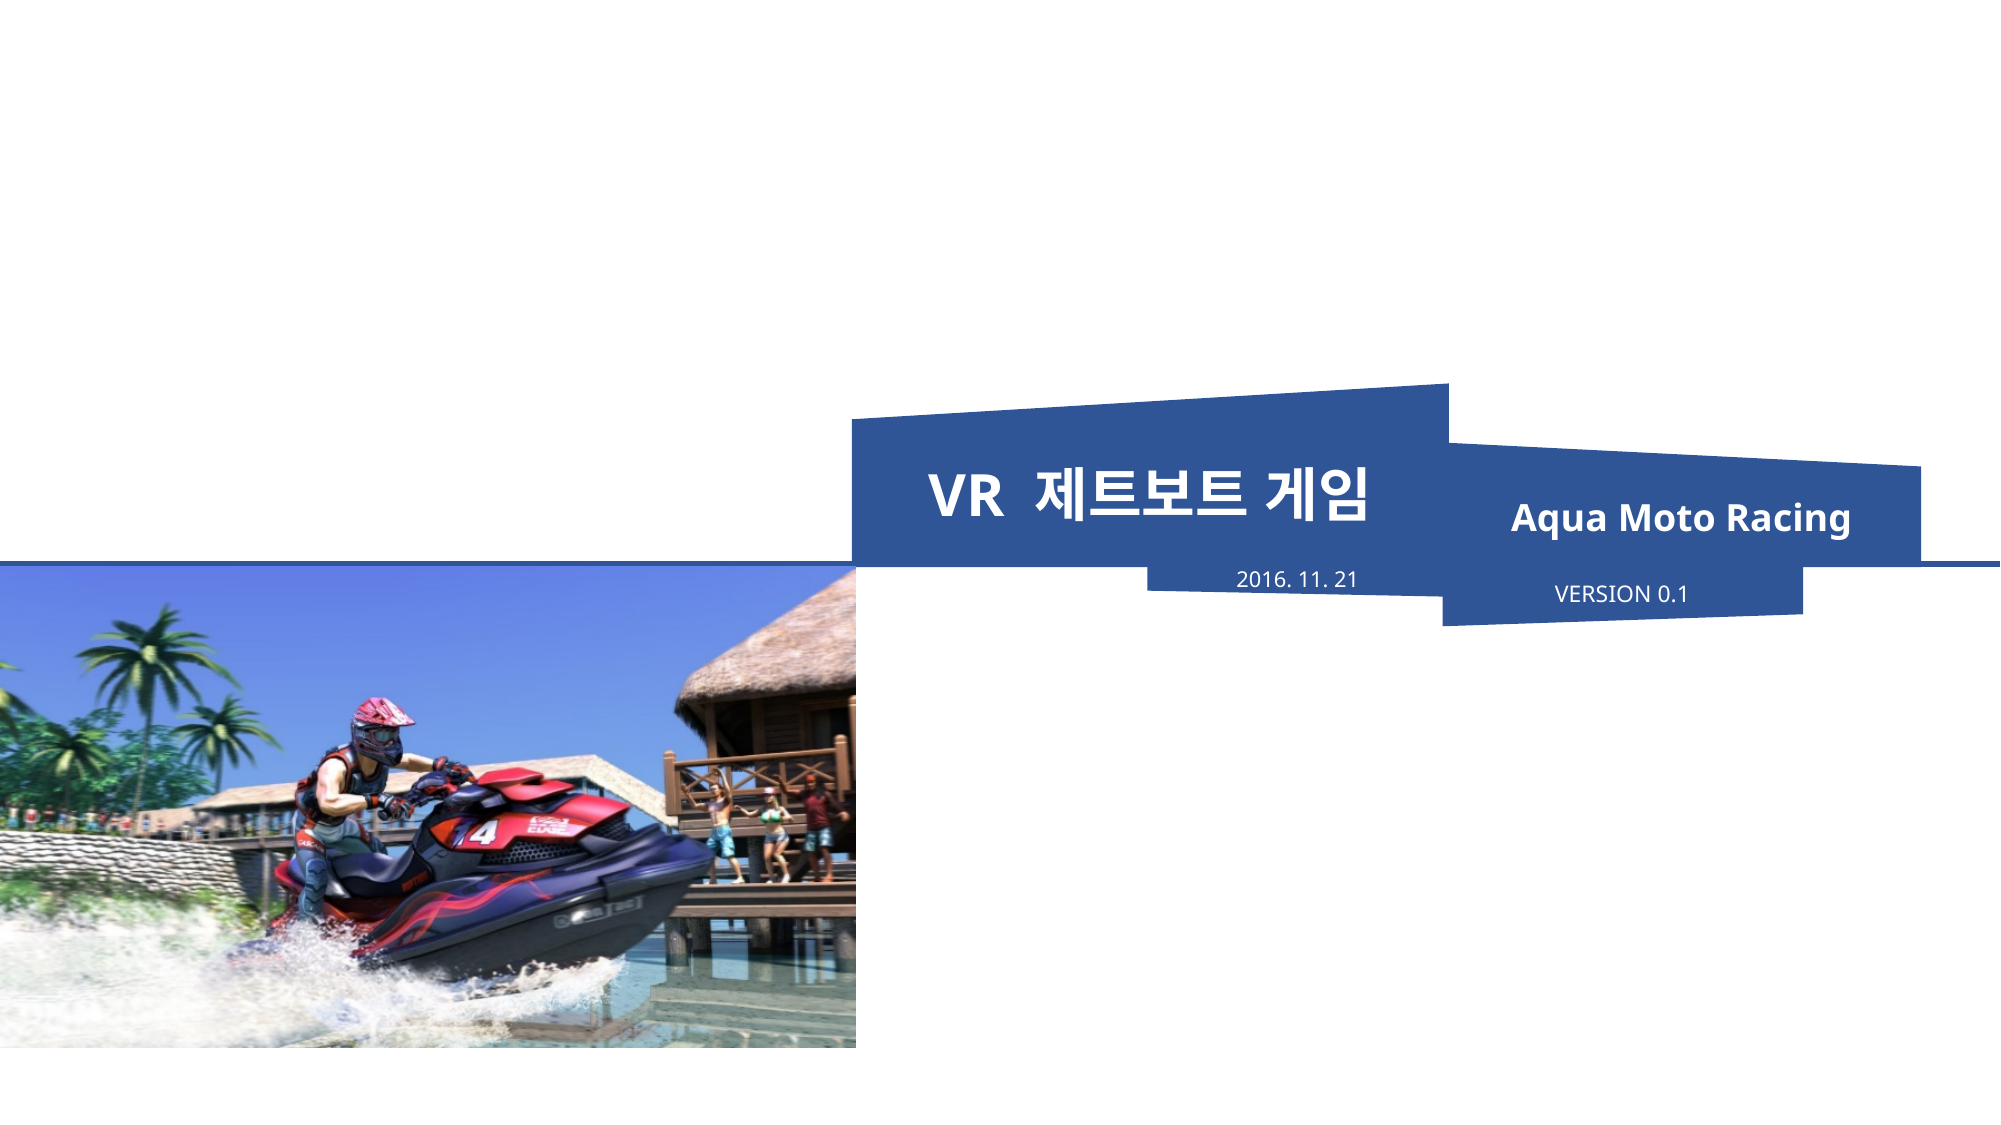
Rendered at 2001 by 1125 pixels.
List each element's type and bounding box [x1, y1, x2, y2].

text_box [855, 386, 1919, 623]
picture [0, 566, 856, 1049]
